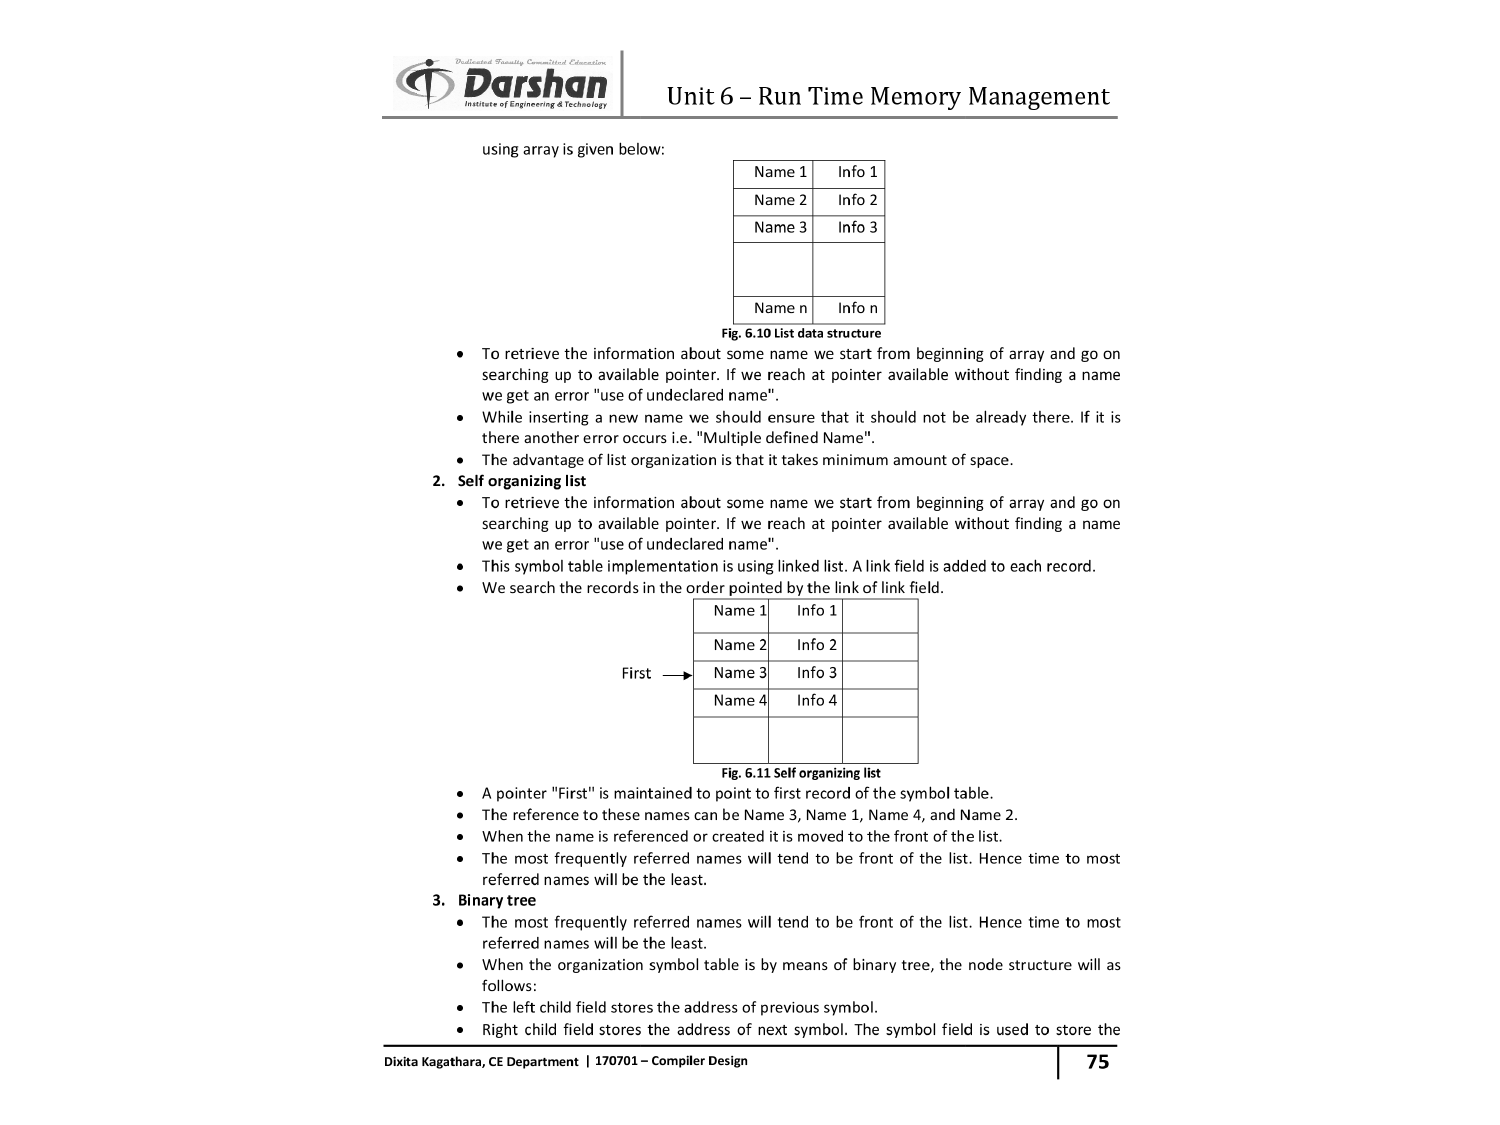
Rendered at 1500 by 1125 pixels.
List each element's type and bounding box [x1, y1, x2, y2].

picture [313, 0, 1187, 1125]
